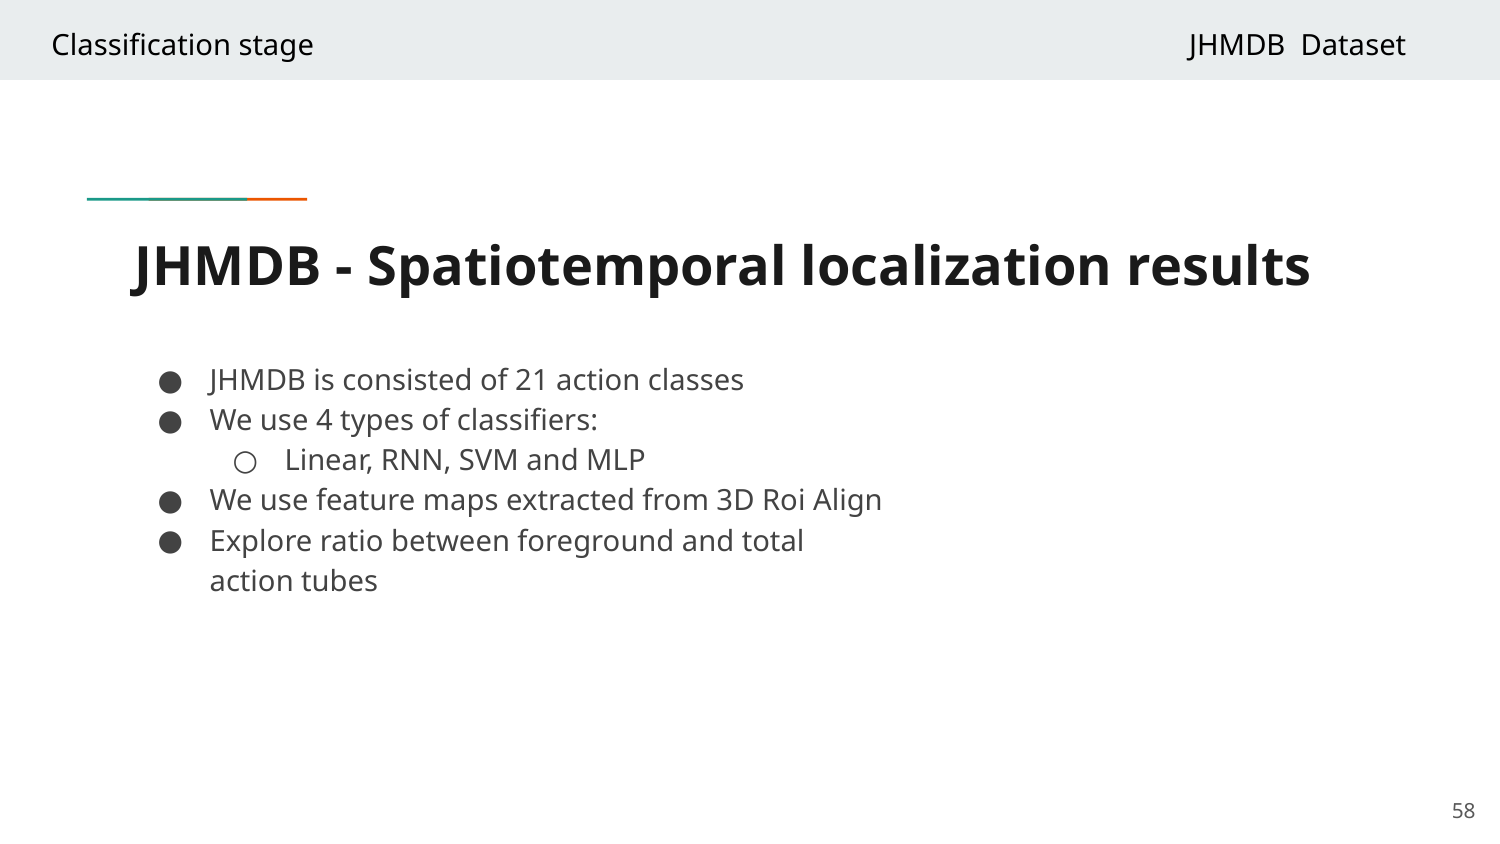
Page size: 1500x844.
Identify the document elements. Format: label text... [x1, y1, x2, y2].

slide_number ‹#› [1400, 779, 1491, 844]
text_box JHMDB Dataset [1100, 11, 1422, 77]
title JHMDB - Spatiotemporal localization results [119, 216, 1381, 305]
text_box Classification stage [36, 11, 394, 77]
list JHMDB is consisted of 21 action classes We use 4 types of classifiers: Linear, RNN, SVM and MLP We use feature maps extracted from 3D Roi Align Explore ratio between foreground and total action tubes [119, 341, 1381, 712]
